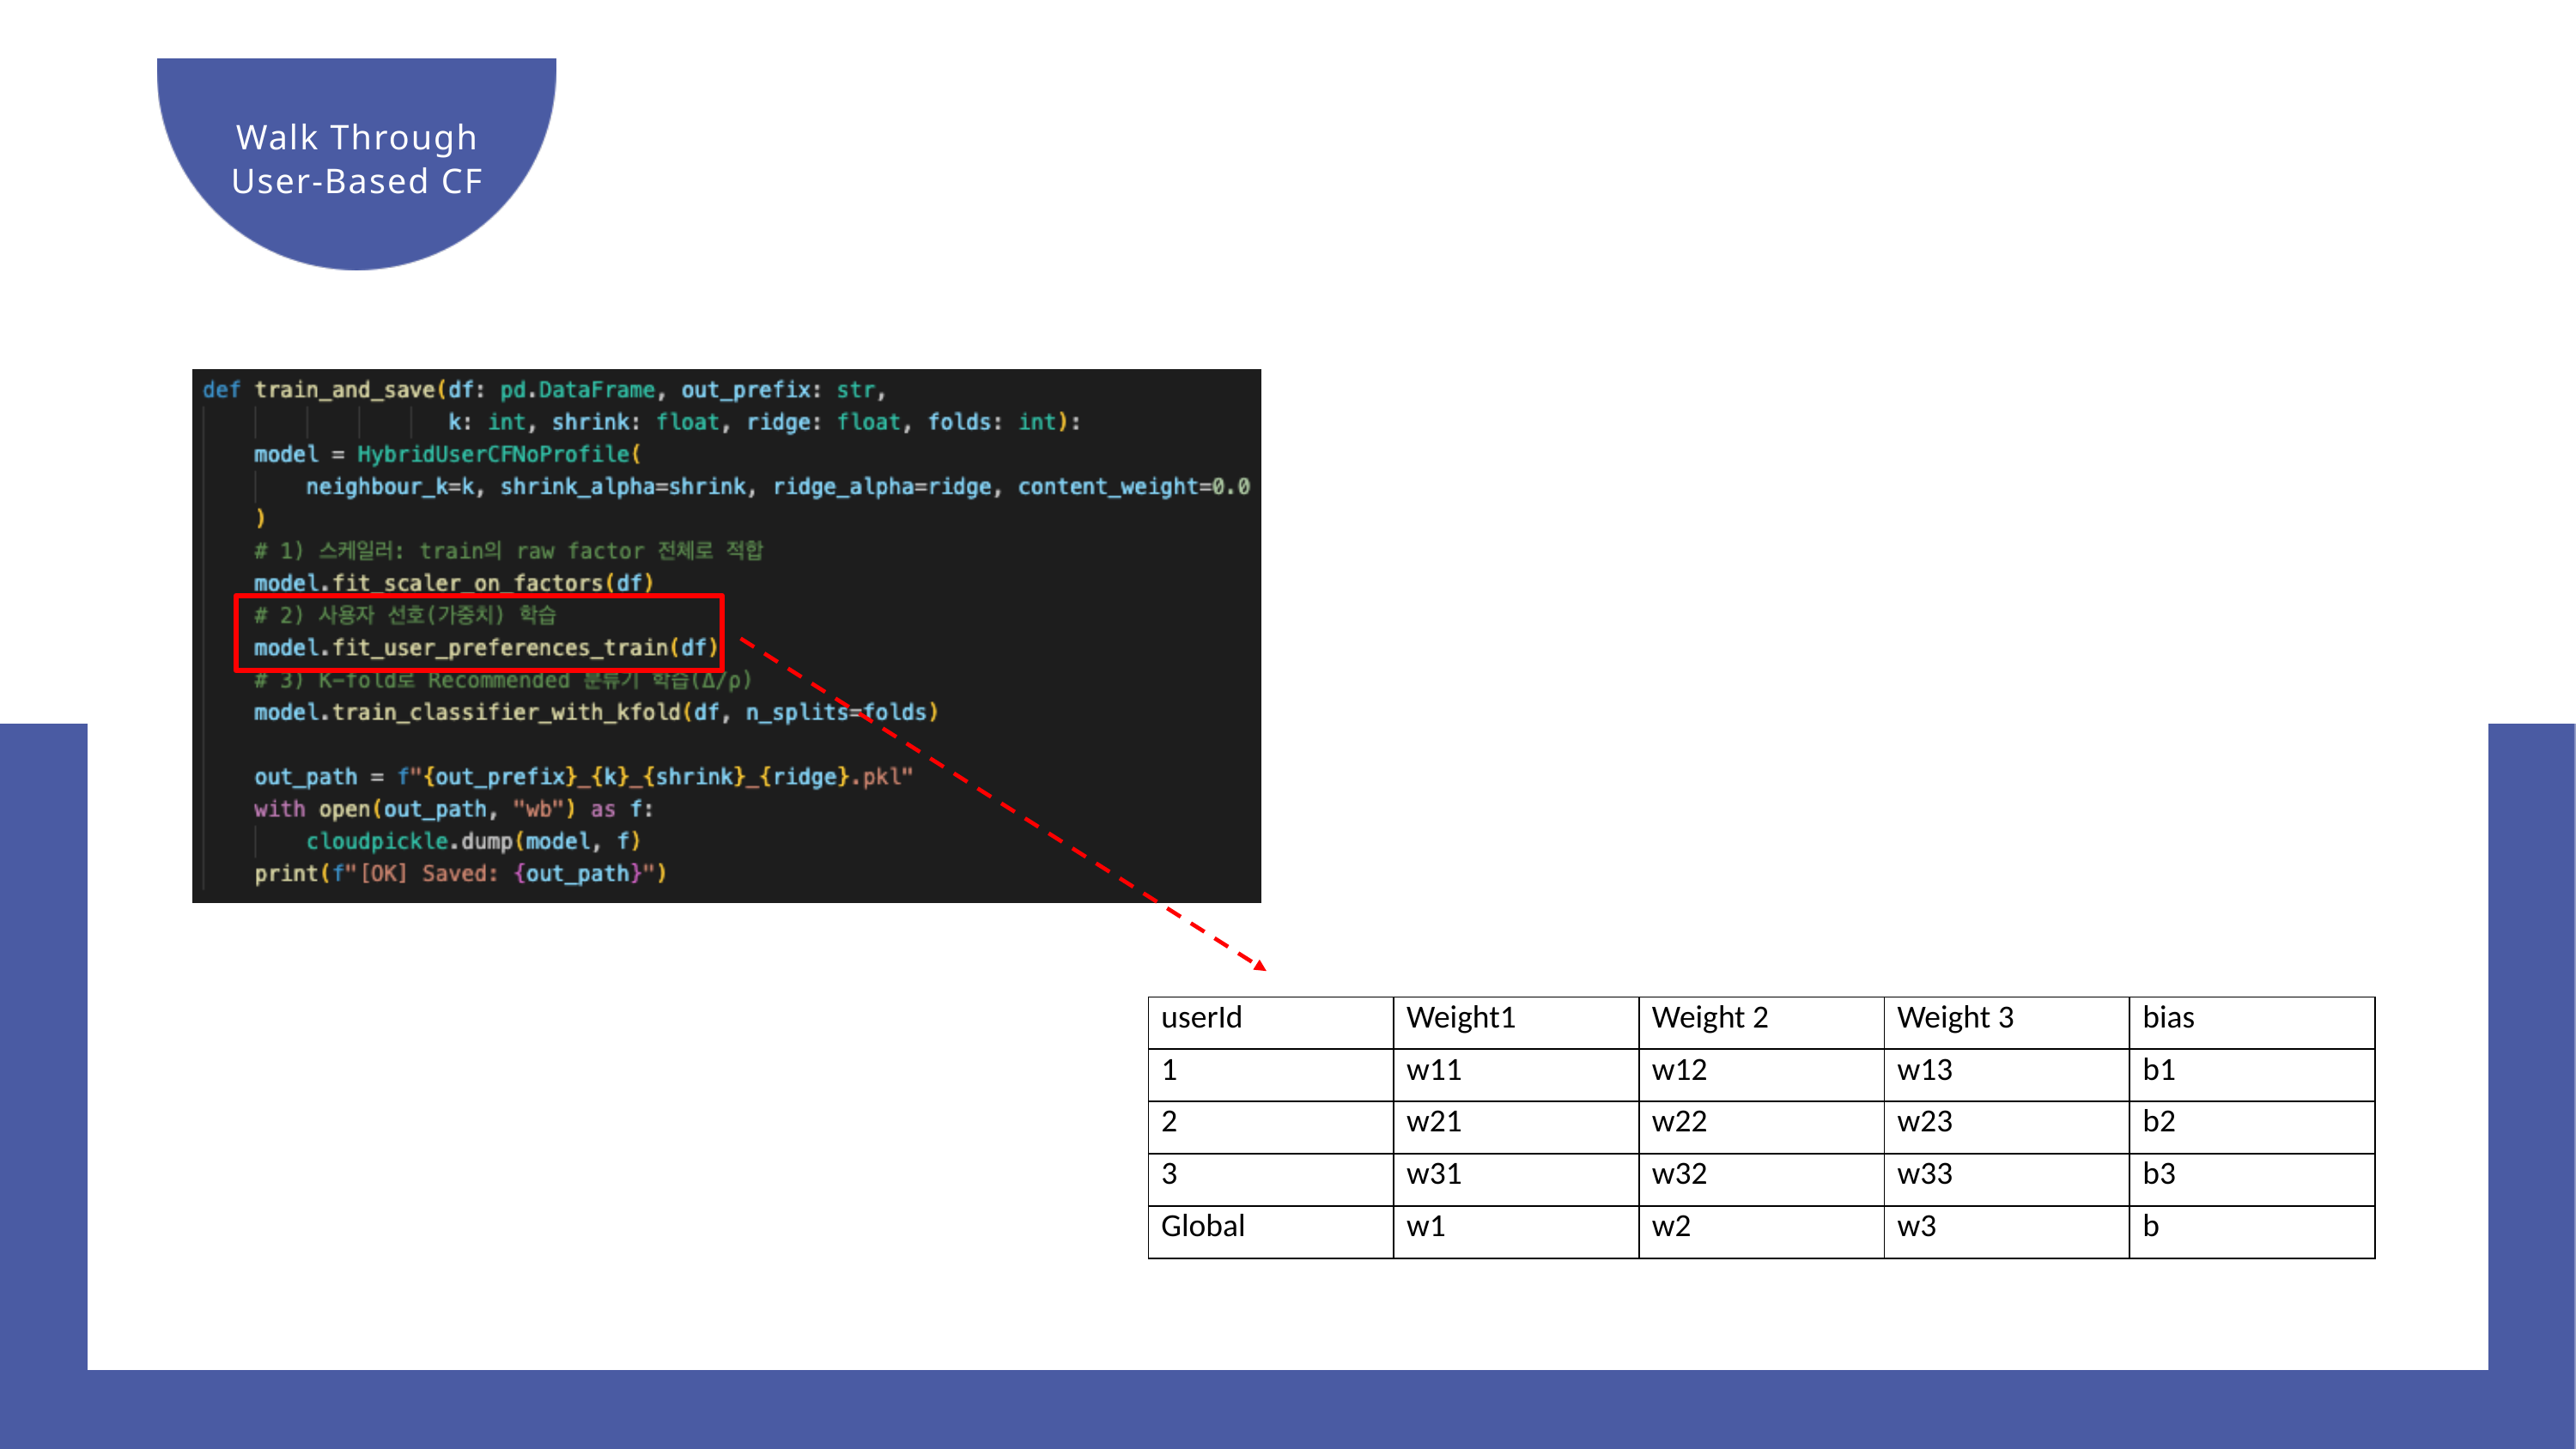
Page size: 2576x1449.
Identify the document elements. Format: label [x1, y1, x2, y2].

picture [0, 58, 2576, 1449]
text_box [740, 638, 1267, 972]
